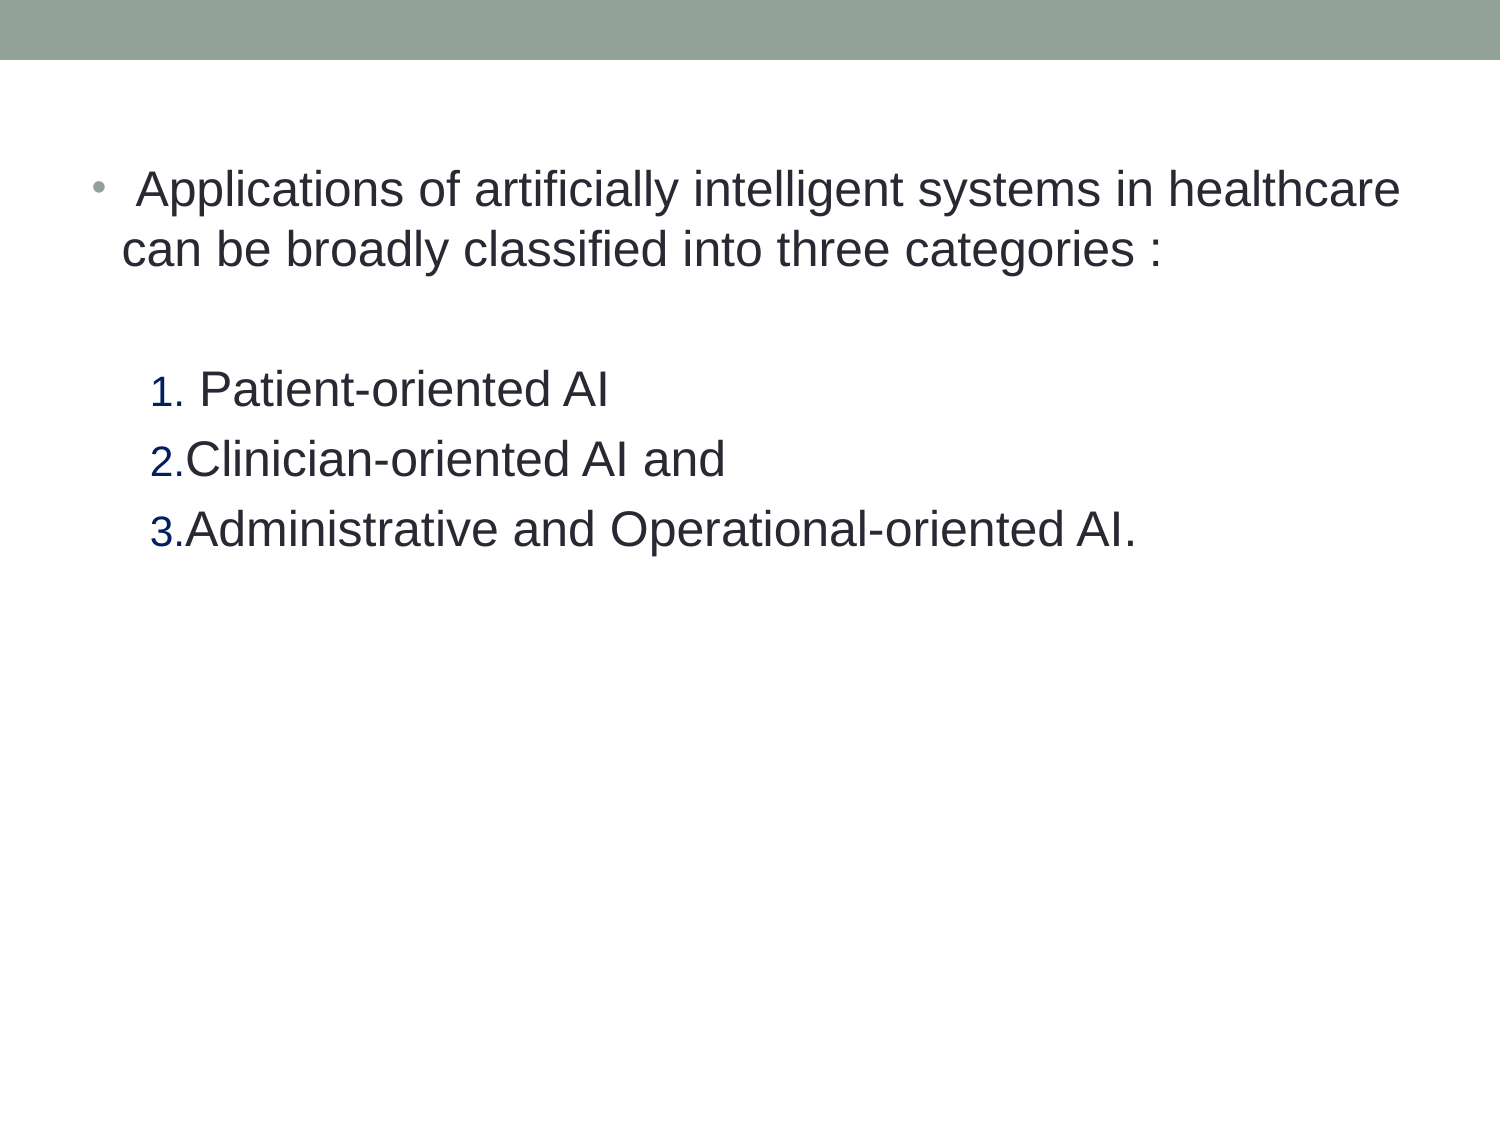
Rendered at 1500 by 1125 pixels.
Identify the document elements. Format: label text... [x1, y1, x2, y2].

list Applications of artificially intelligent systems in healthcare can be broadly classified into three categories : Patient-oriented AI Clinician-oriented AI and Administrative and Operational-oriented AI. [76, 149, 1427, 1056]
